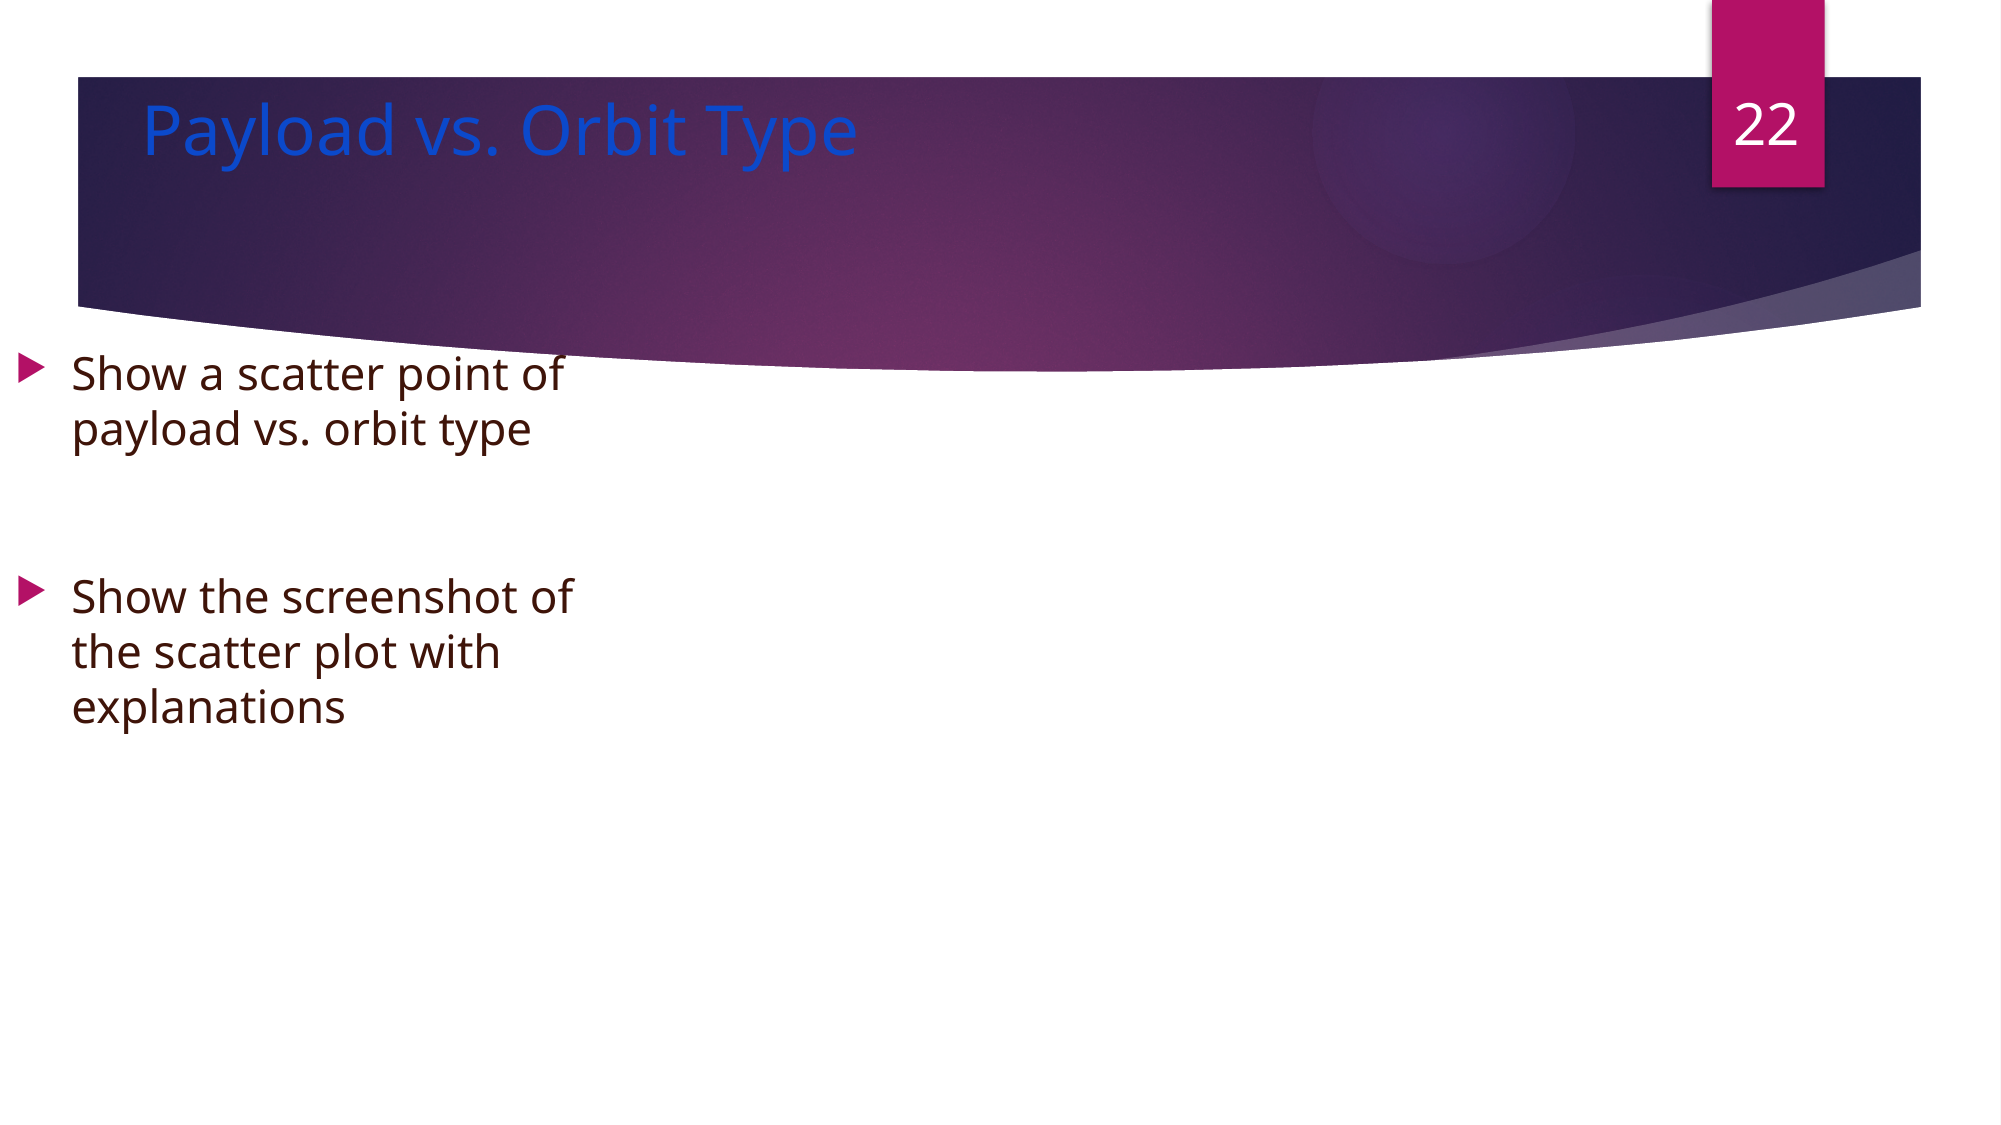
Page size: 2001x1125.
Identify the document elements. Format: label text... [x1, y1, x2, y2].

text_box Payload vs. Orbit Type [126, 88, 1852, 179]
slide_number 22 [1698, 48, 1836, 88]
list Show a scatter point of payload vs. orbit type Show the screenshot of the scatter plot with explanations [0, 337, 646, 963]
